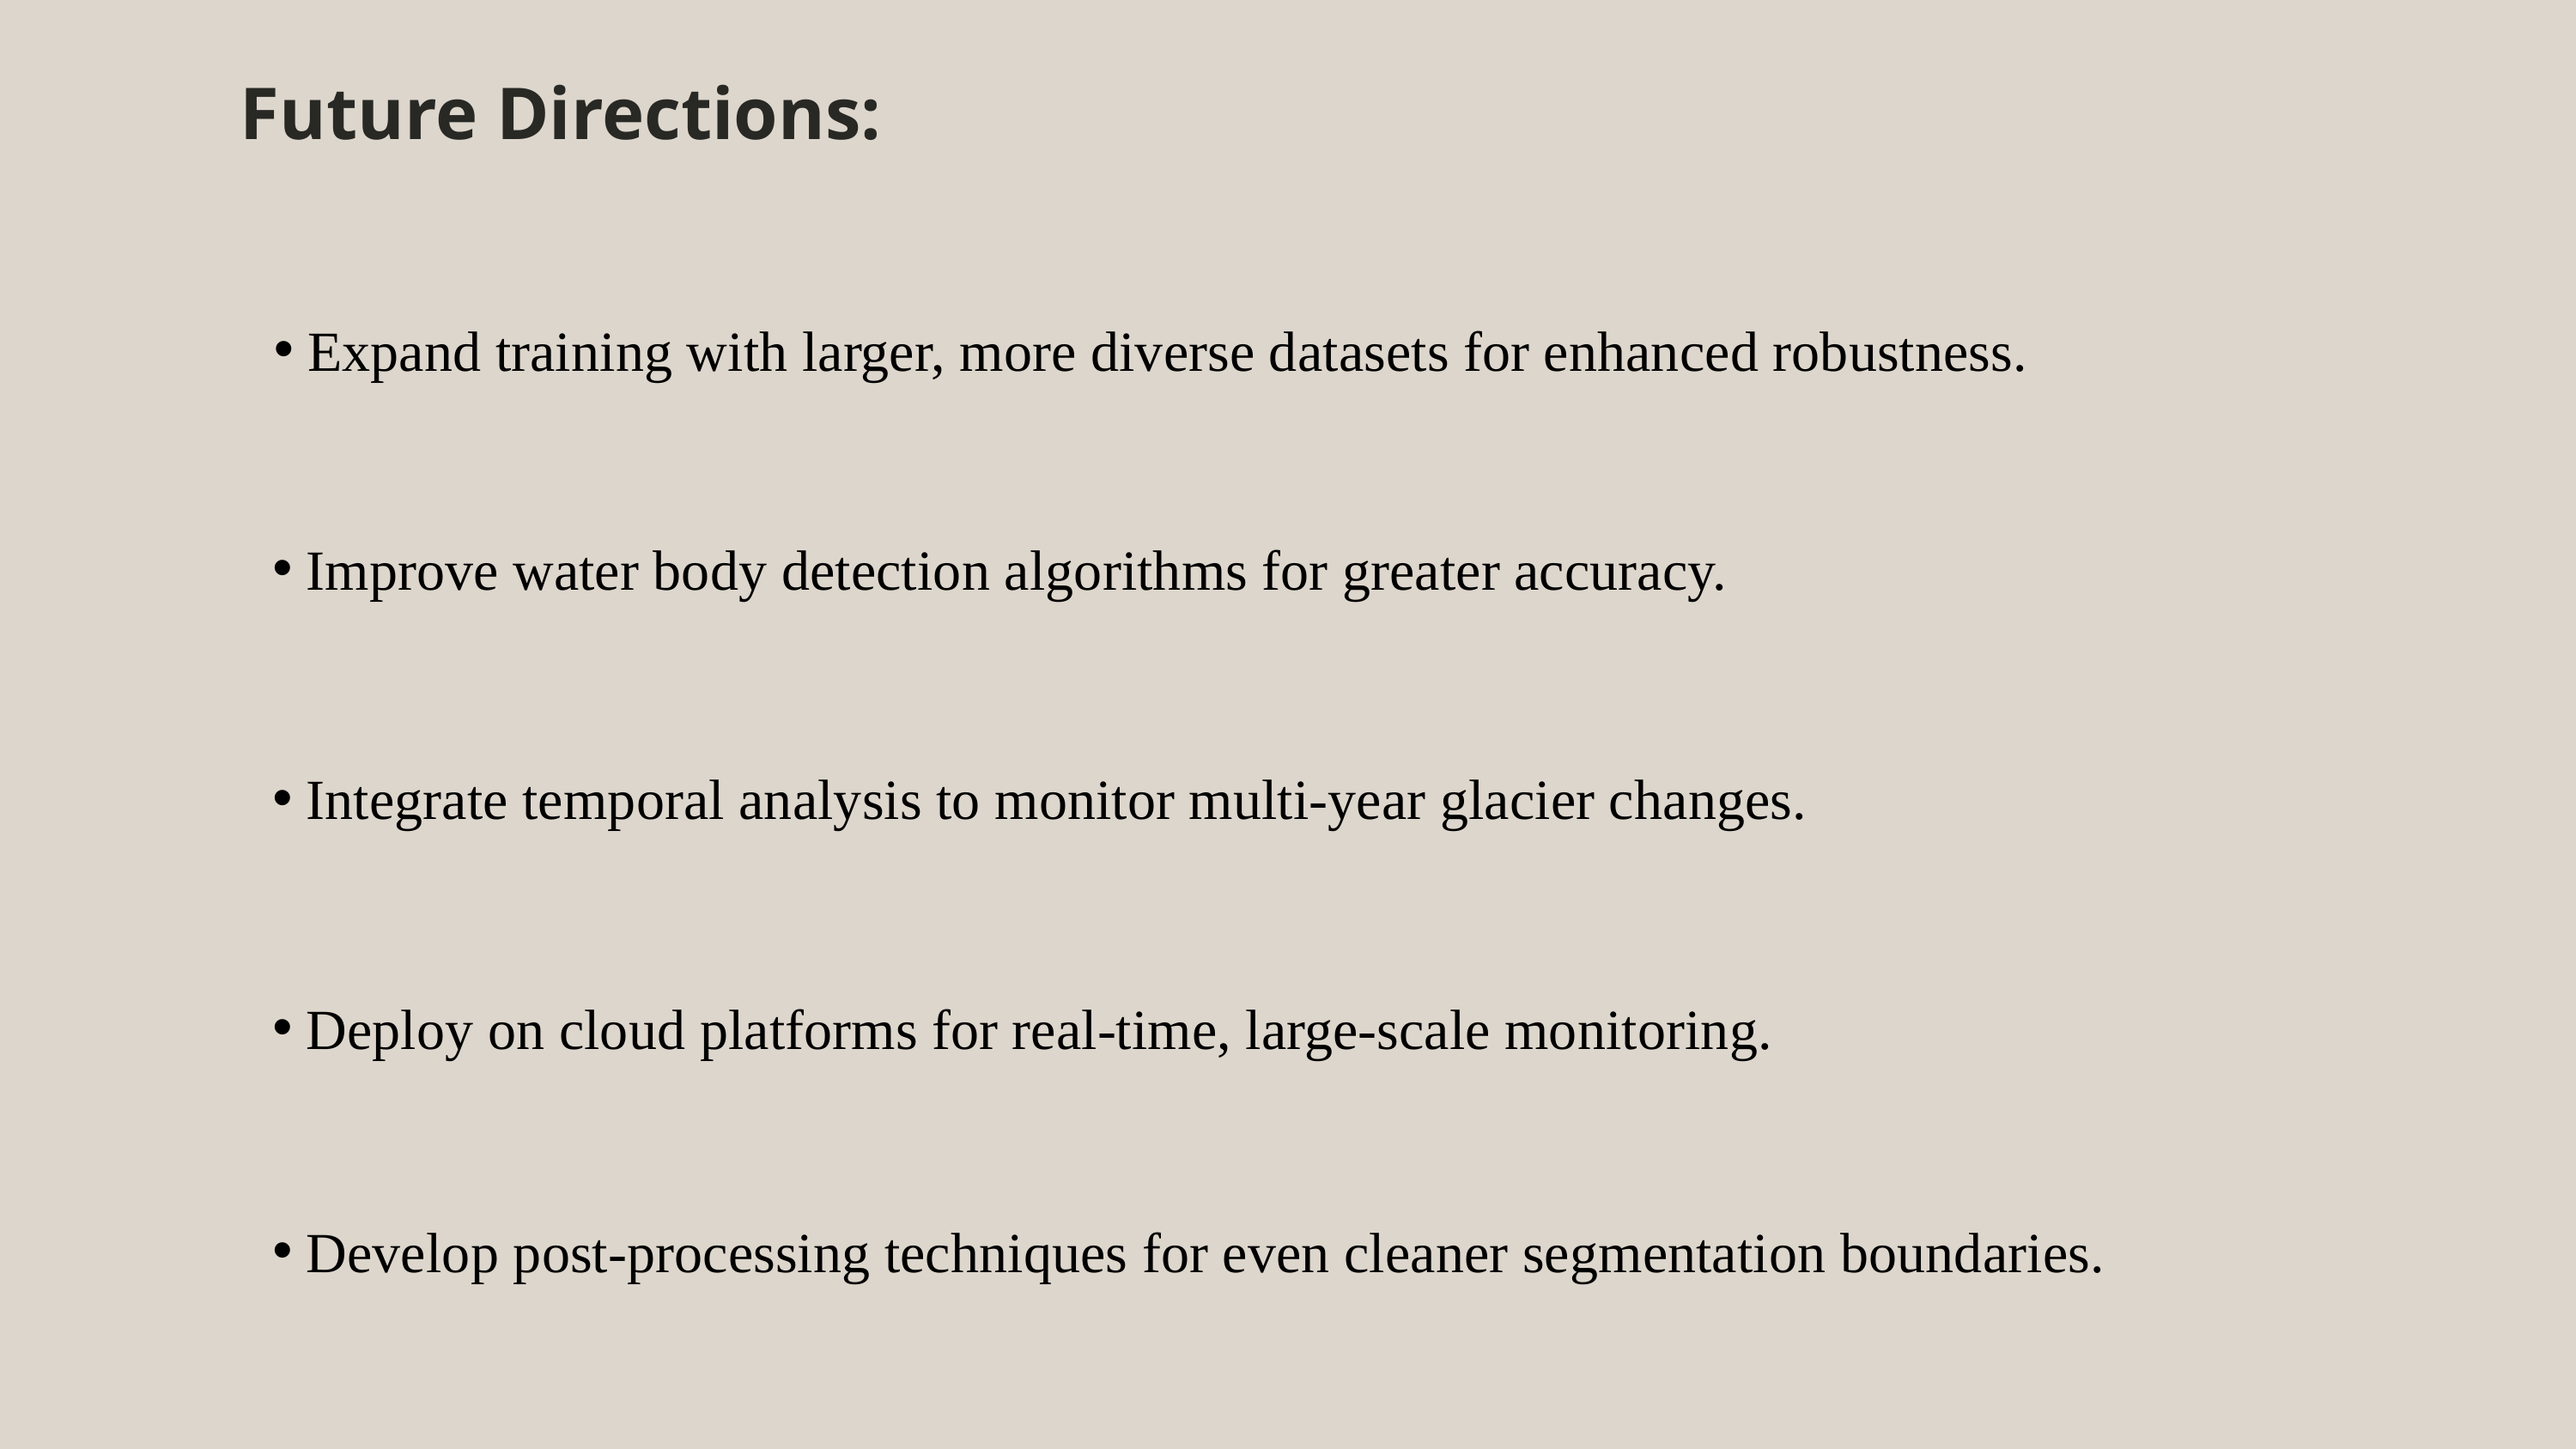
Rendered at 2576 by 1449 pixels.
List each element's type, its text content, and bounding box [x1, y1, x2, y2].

text_box Develop post-processing techniques for even cleaner segmentation boundaries. [239, 1203, 2242, 1284]
text_box Expand training with larger, more diverse datasets for enhanced robustness. [240, 283, 2142, 383]
text_box Improve water body detection algorithms for greater accuracy. [239, 521, 1890, 602]
text_box Future Directions: [240, 63, 1097, 155]
text_box Integrate temporal analysis to monitor multi-year glacier changes. [239, 751, 1956, 832]
text_box Deploy on cloud platforms for real-time, large-scale monitoring. [239, 980, 2242, 1061]
